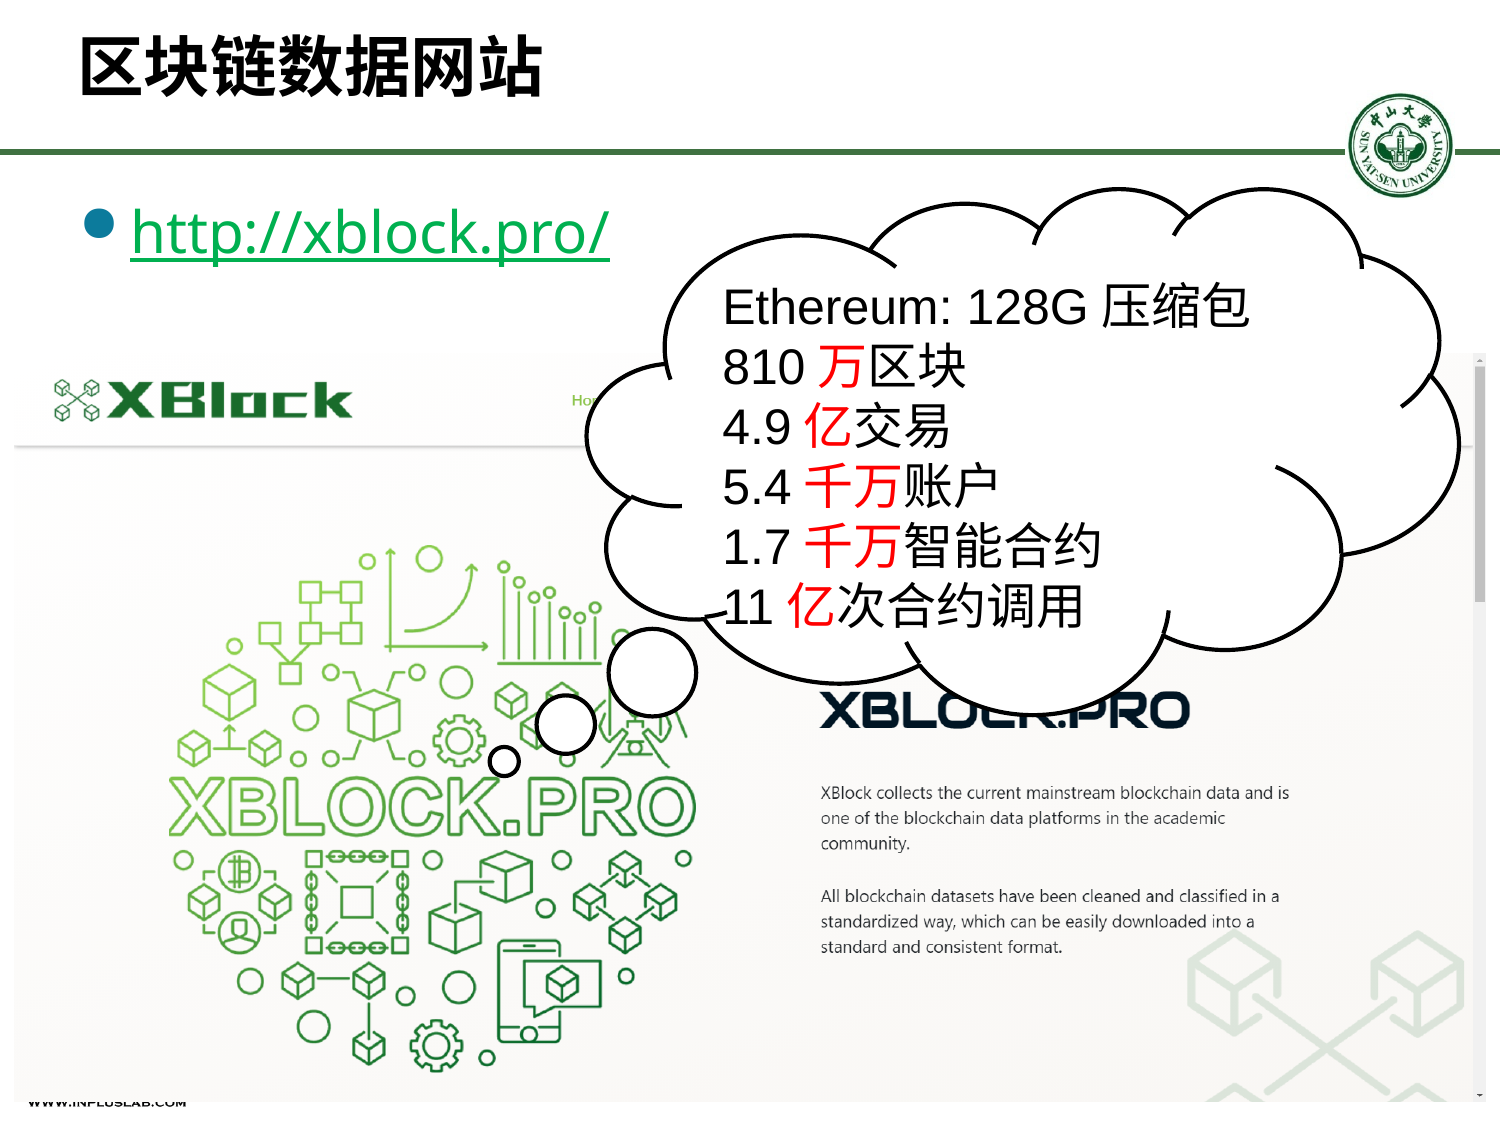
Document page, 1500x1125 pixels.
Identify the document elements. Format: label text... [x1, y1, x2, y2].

list http://xblock.pro/ [67, 187, 1104, 351]
title 区块链数据网站 [62, 24, 1421, 113]
picture [14, 352, 1486, 1119]
list http://xblock.pro/ [1134, 187, 1249, 213]
text_box Ethereum: 128G压缩包 810万区块 4.9亿交易 5.4千万账户 1.7千万智能合约 11亿次合约调用 [662, 186, 1442, 351]
picture [1345, 90, 1455, 200]
list http://xblock.pro/ [1279, 187, 1432, 302]
